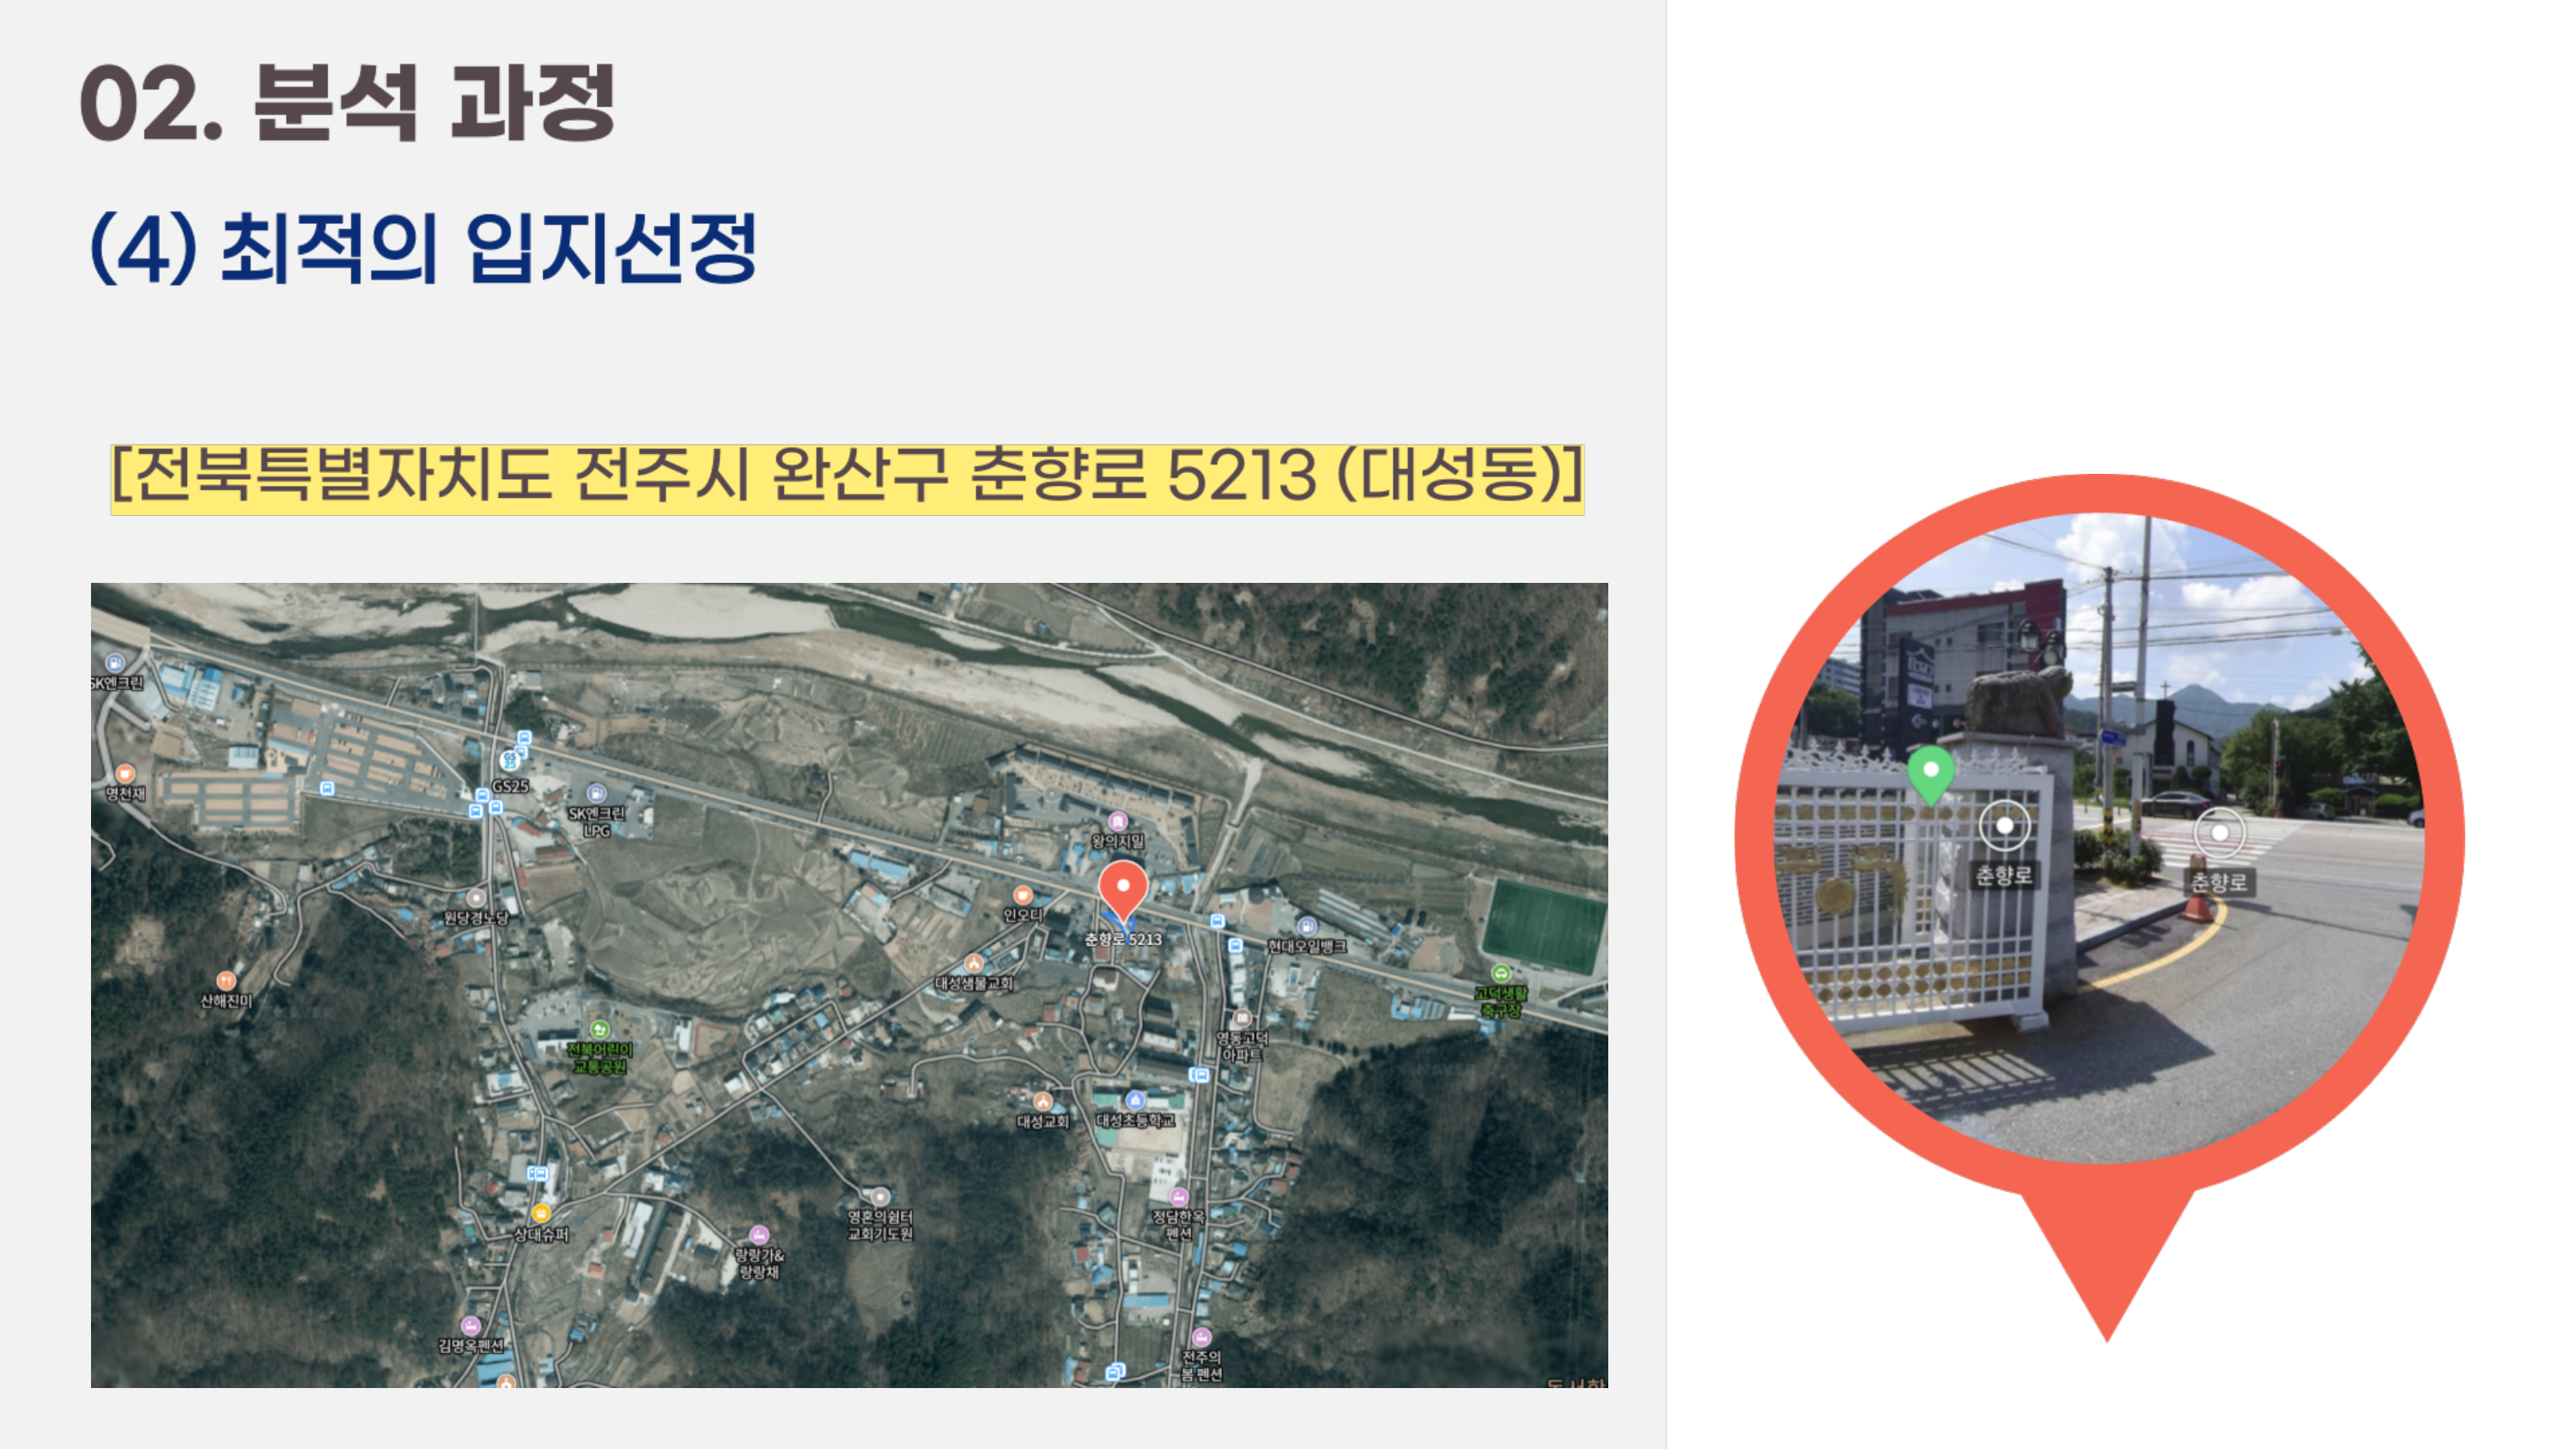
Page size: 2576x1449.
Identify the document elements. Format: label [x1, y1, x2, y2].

picture [1735, 473, 2465, 1343]
picture [0, 0, 1710, 1449]
